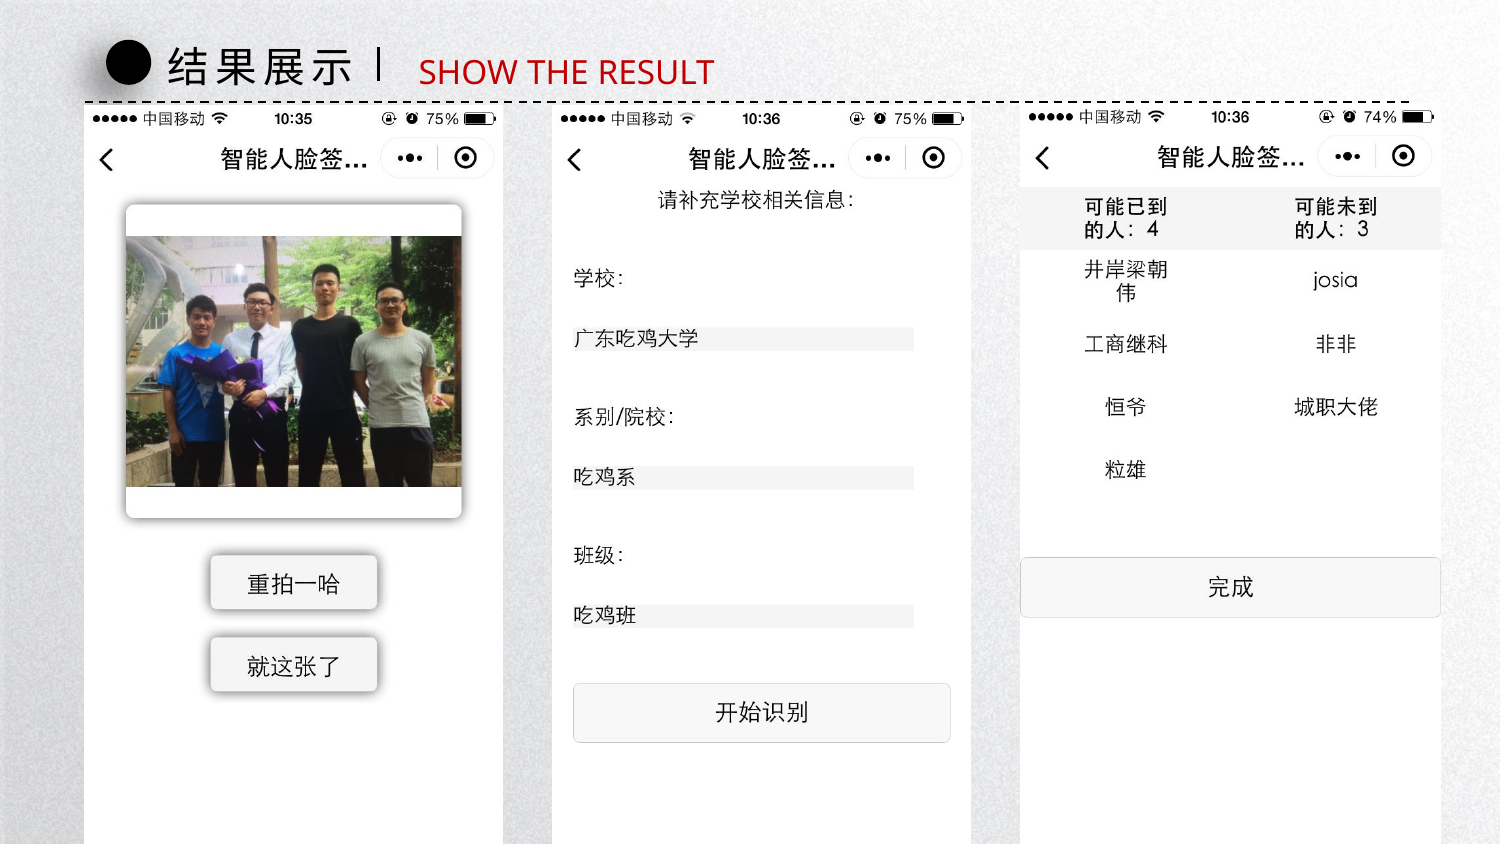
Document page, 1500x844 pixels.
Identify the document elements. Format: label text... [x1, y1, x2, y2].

picture [0, 0, 1500, 844]
text_box SHOW THE RESULT [403, 43, 730, 99]
text_box 结果展示 [153, 33, 369, 99]
text_box [104, 37, 153, 87]
